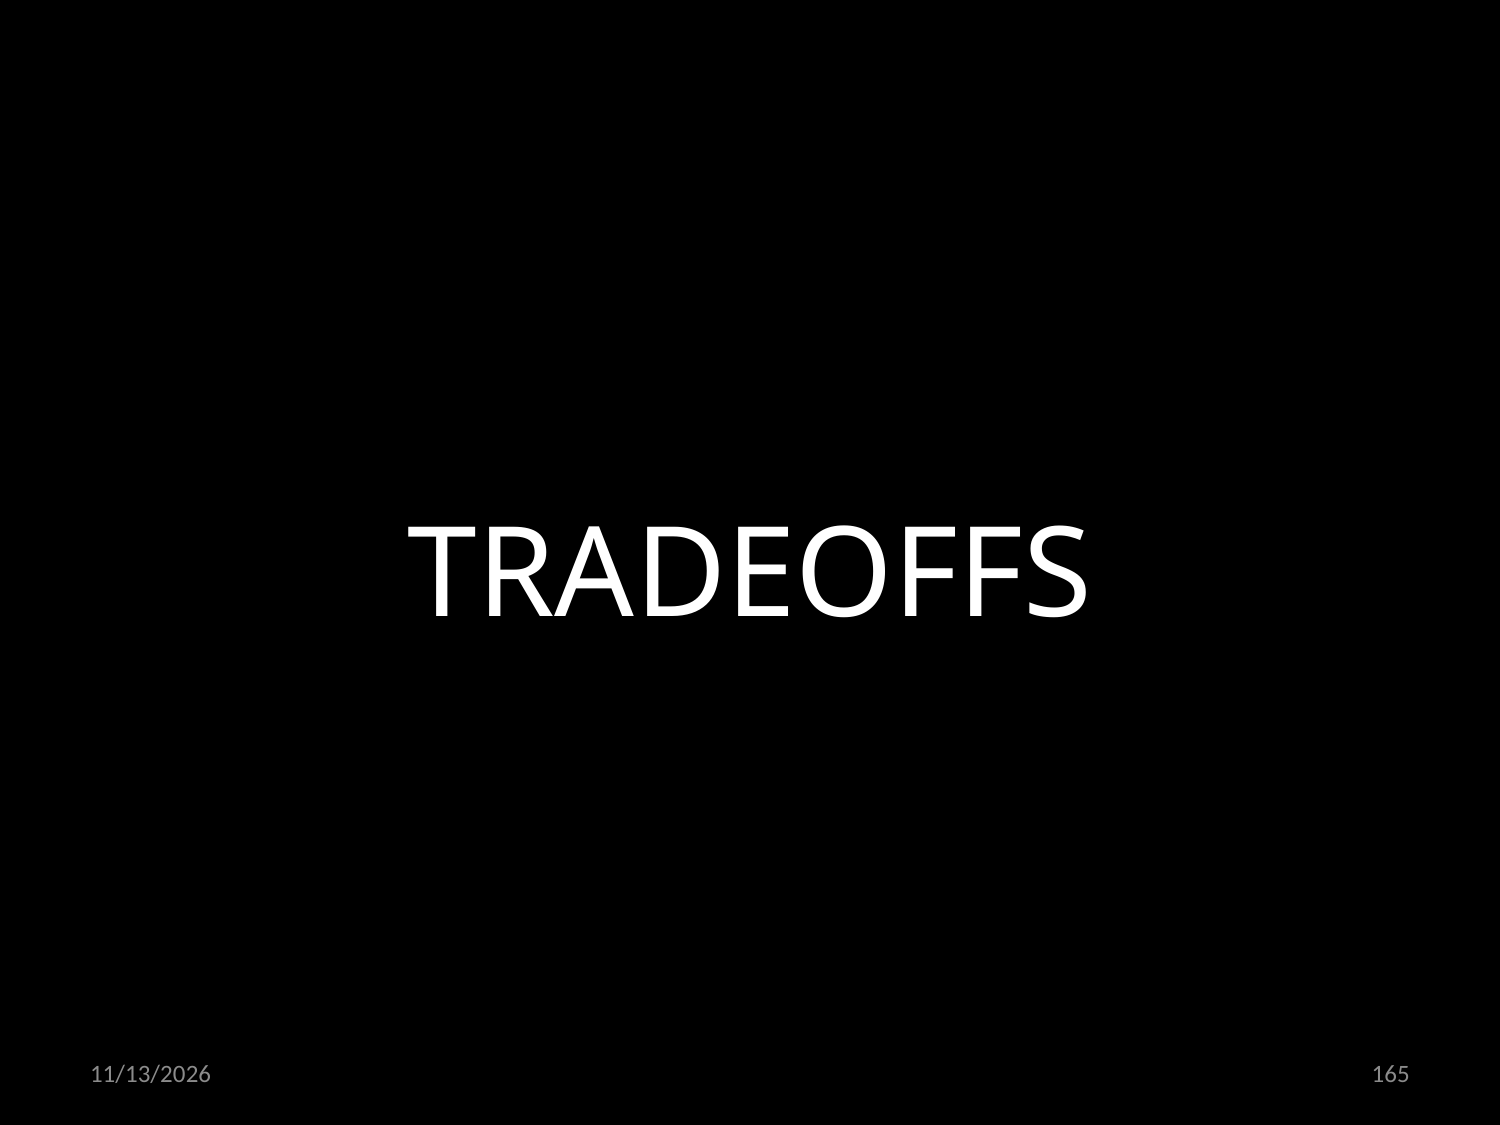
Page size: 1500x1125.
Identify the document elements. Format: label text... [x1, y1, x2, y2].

list TRADEOFFS [0, 484, 1500, 586]
slide_number 165 [1074, 1042, 1425, 1103]
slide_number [75, 1042, 425, 1103]
